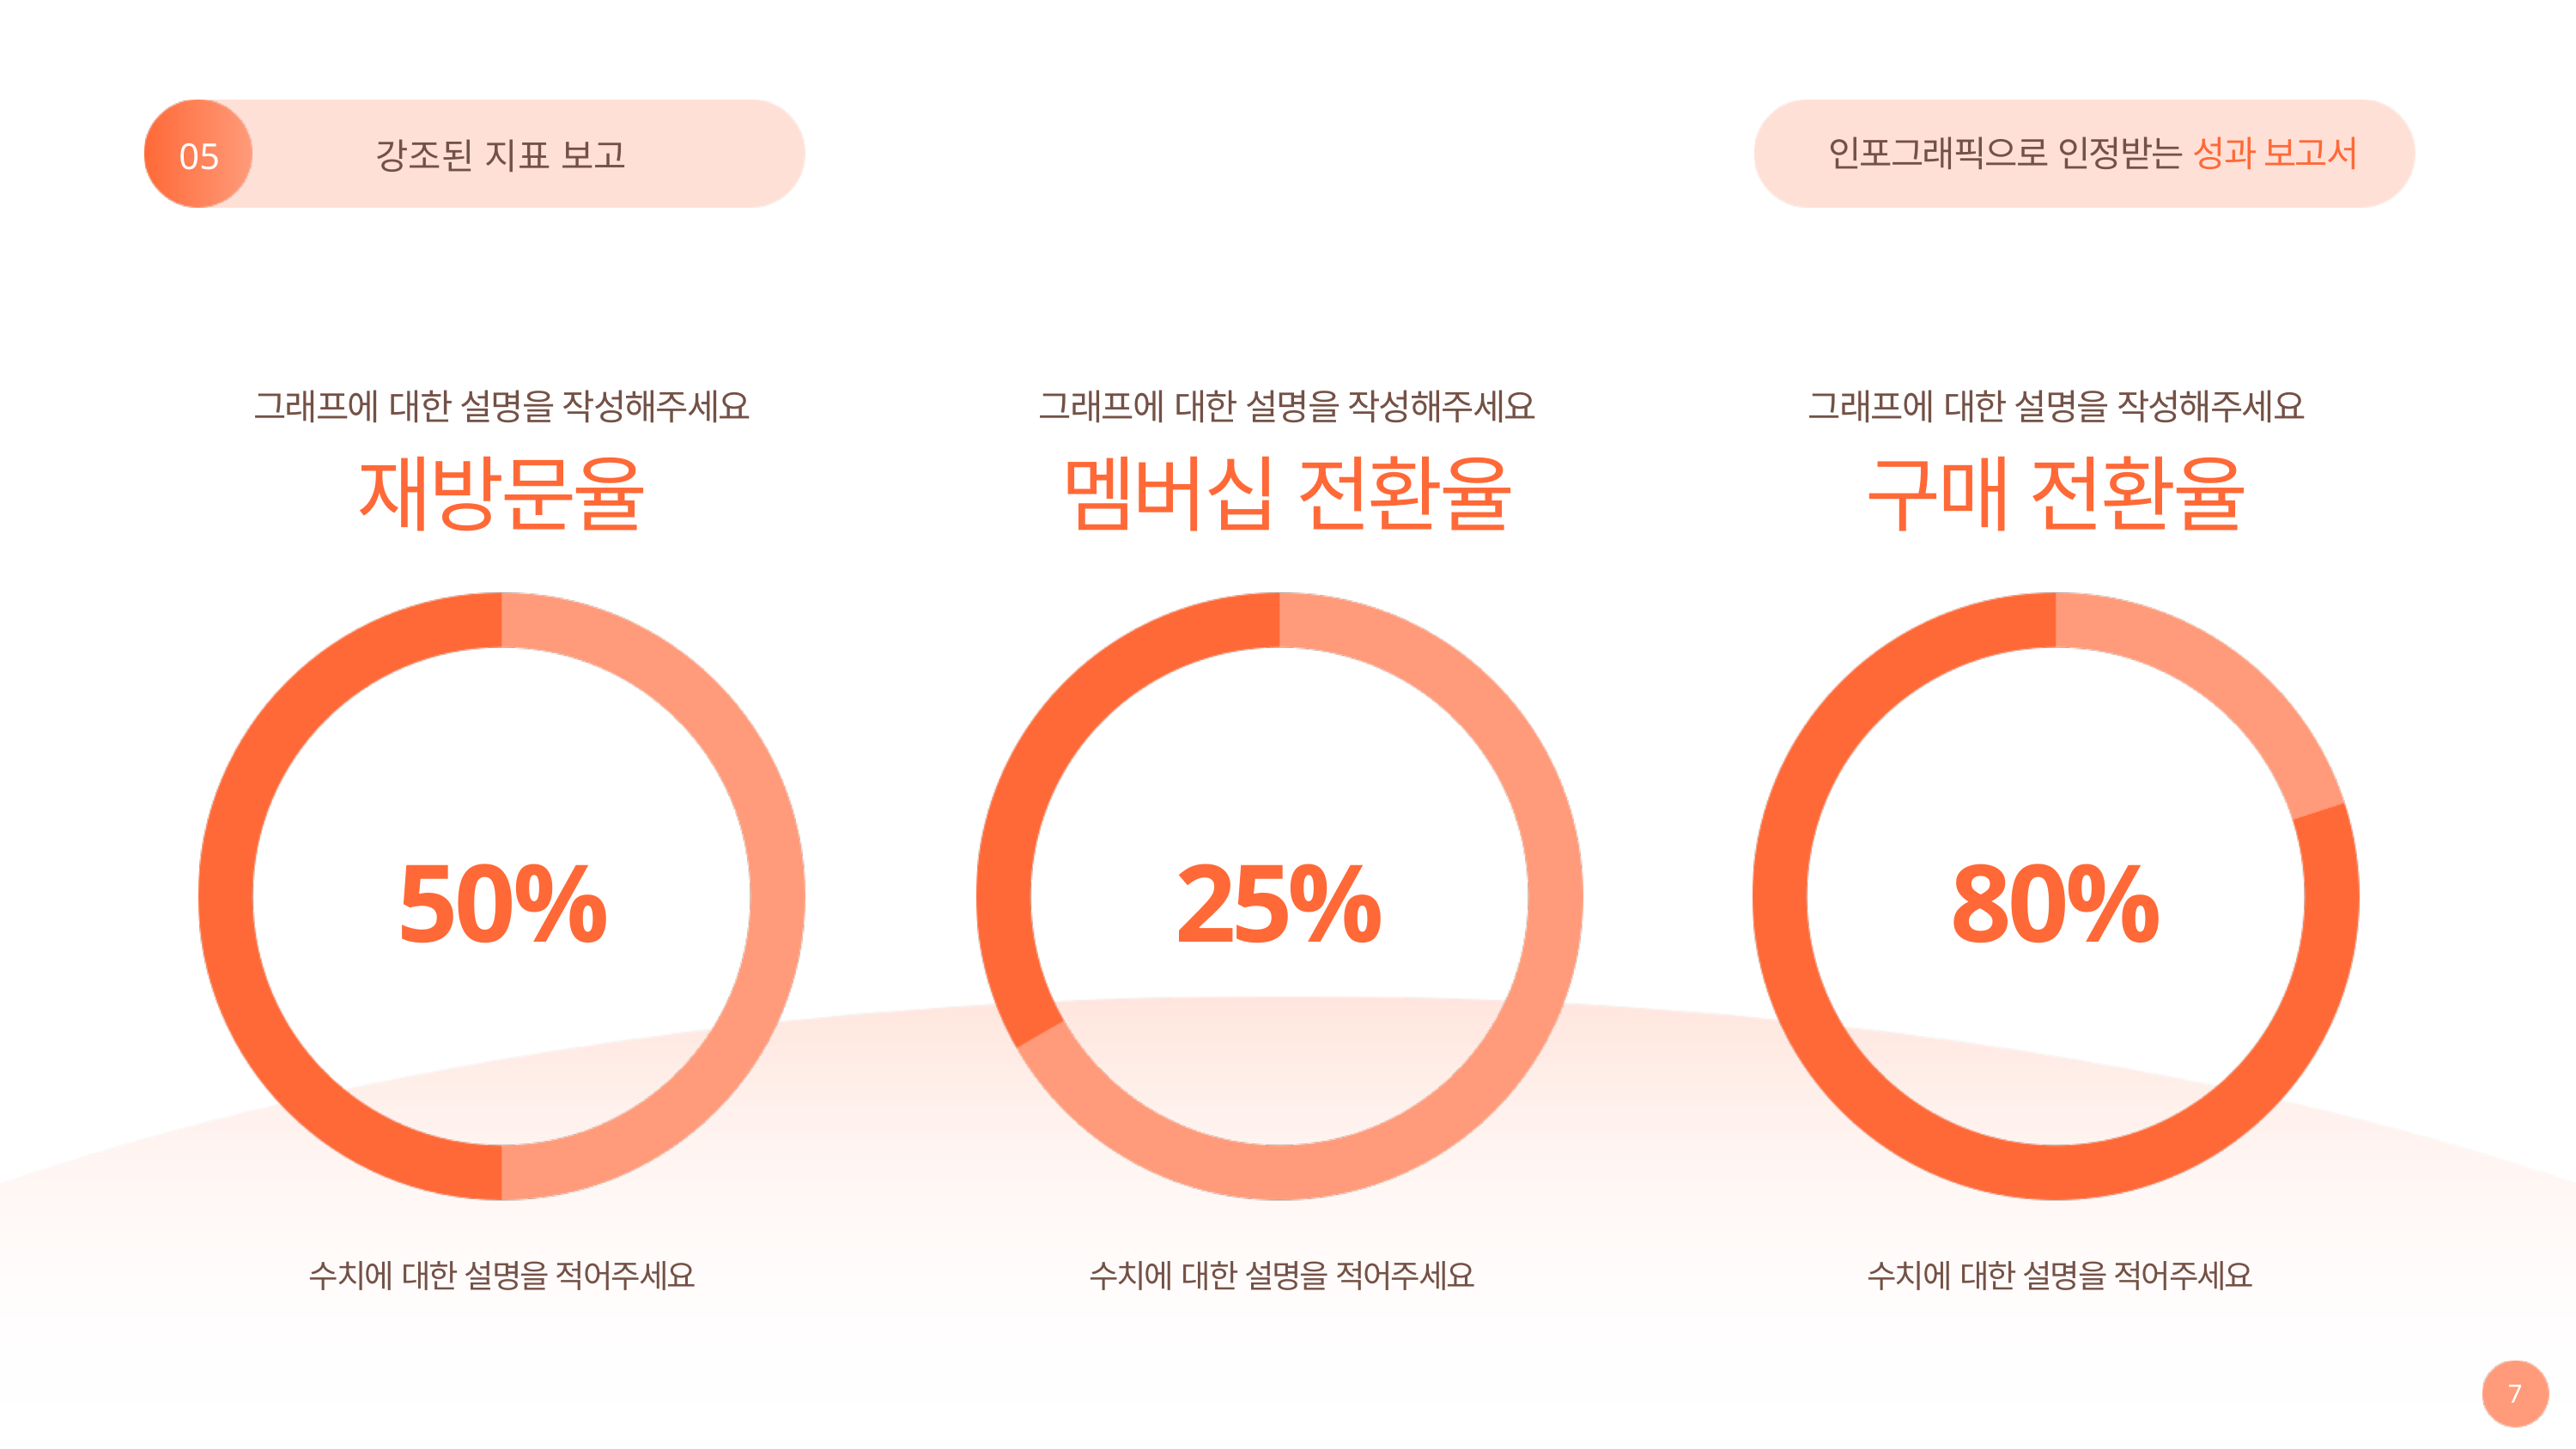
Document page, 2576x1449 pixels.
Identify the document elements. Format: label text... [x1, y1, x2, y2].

text_box 수치에 대한 설명을 적어주세요 [263, 1250, 556, 1295]
picture [144, 0, 2415, 1449]
text_box 수치에 대한 설명을 적어주세요 [2020, 1250, 2301, 1295]
text_box 그래프에 대한 설명을 작성해주세요 재방문율 [141, 377, 556, 543]
picture [2482, 1361, 2549, 1428]
text_box 그래프에 대한 설명을 작성해주세요 구매 전환율 [2020, 377, 2419, 543]
